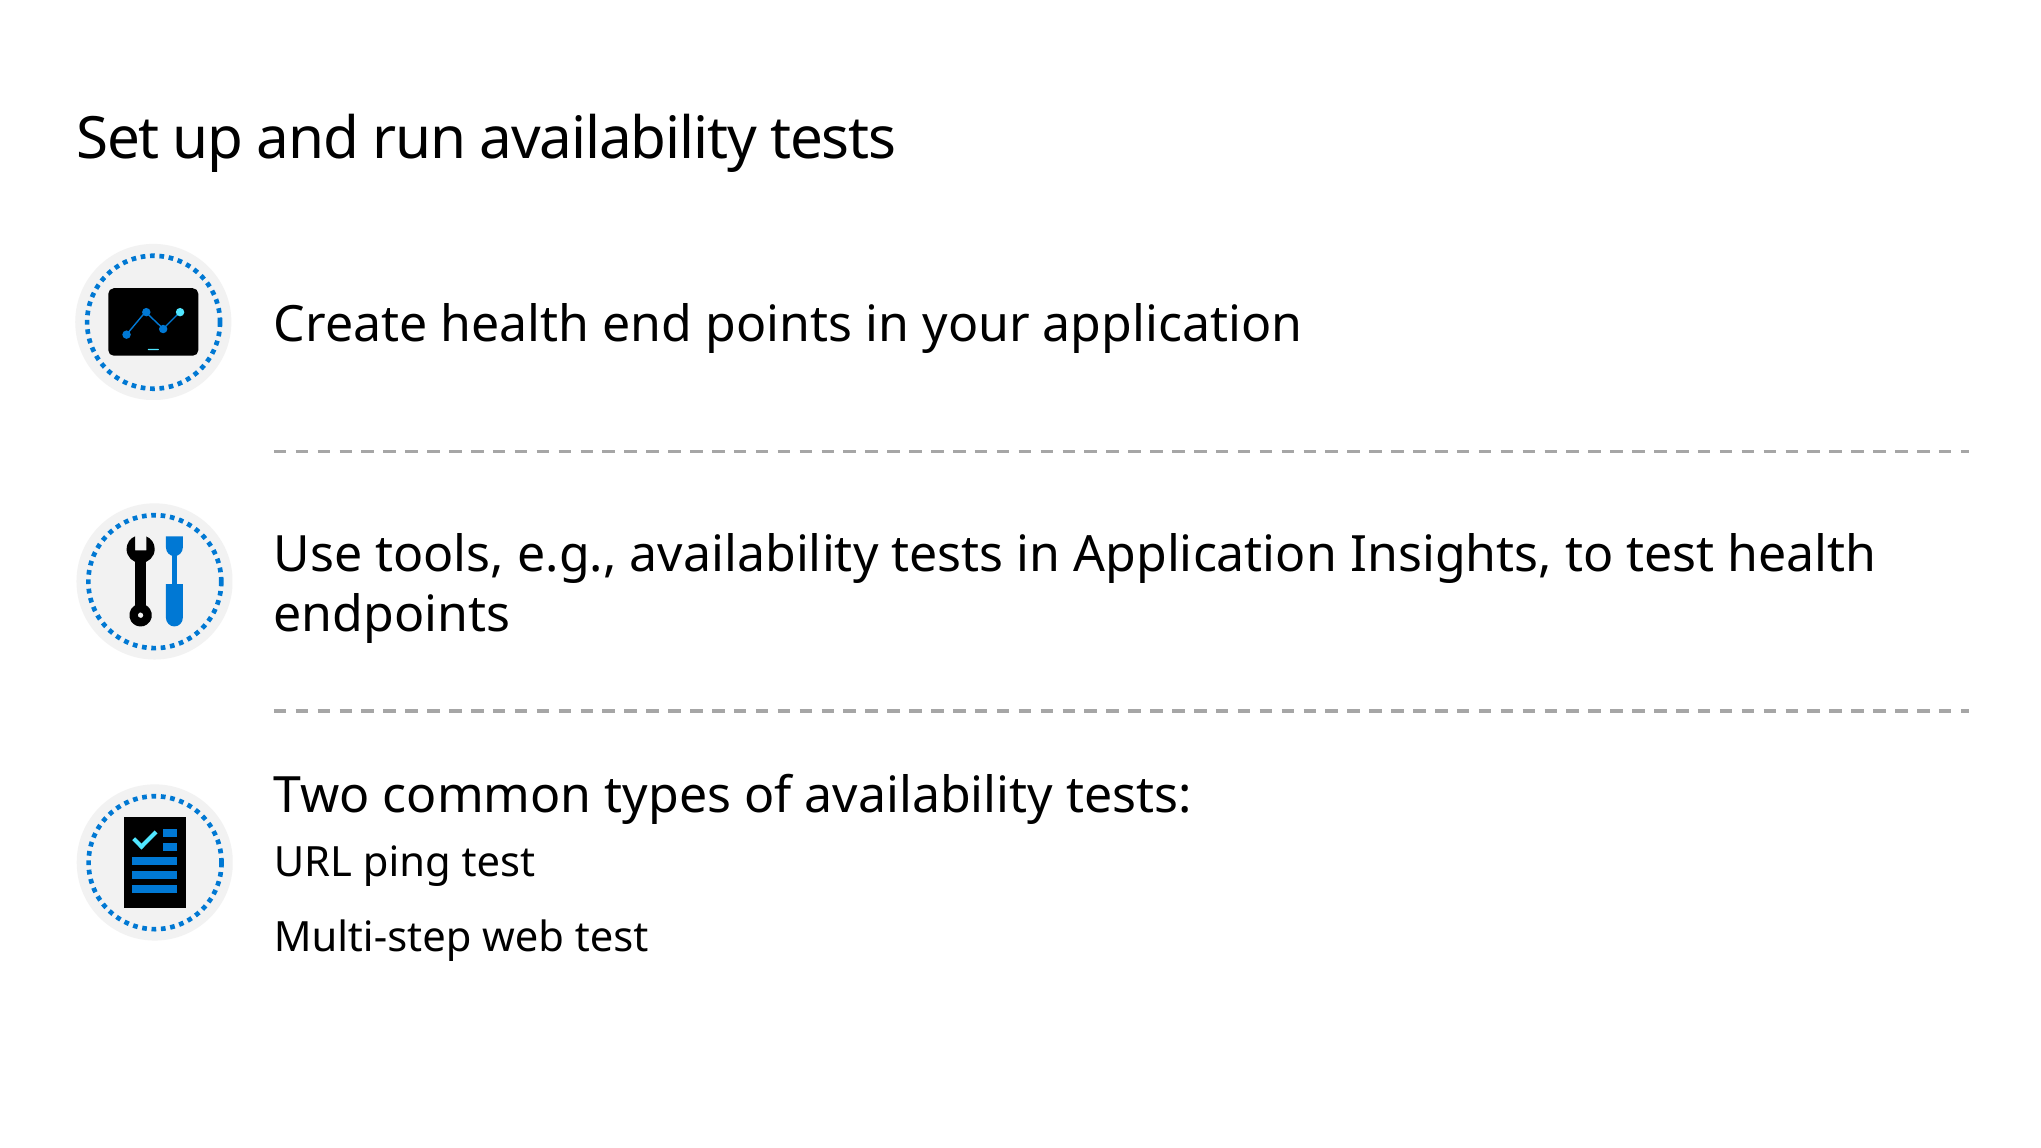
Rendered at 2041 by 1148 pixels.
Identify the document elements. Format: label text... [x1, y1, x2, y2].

text_box Two common types of availability tests: URL ping test Multi-step web test [273, 762, 1969, 961]
text_box Use tools, e.g., availability tests in Application Insights, to test health endpoints [273, 520, 1969, 642]
picture [75, 502, 233, 660]
text_box Create health end points in your application [273, 291, 1969, 353]
title Set up and run availability tests [76, 103, 1969, 172]
picture [76, 783, 233, 941]
picture [74, 243, 232, 401]
